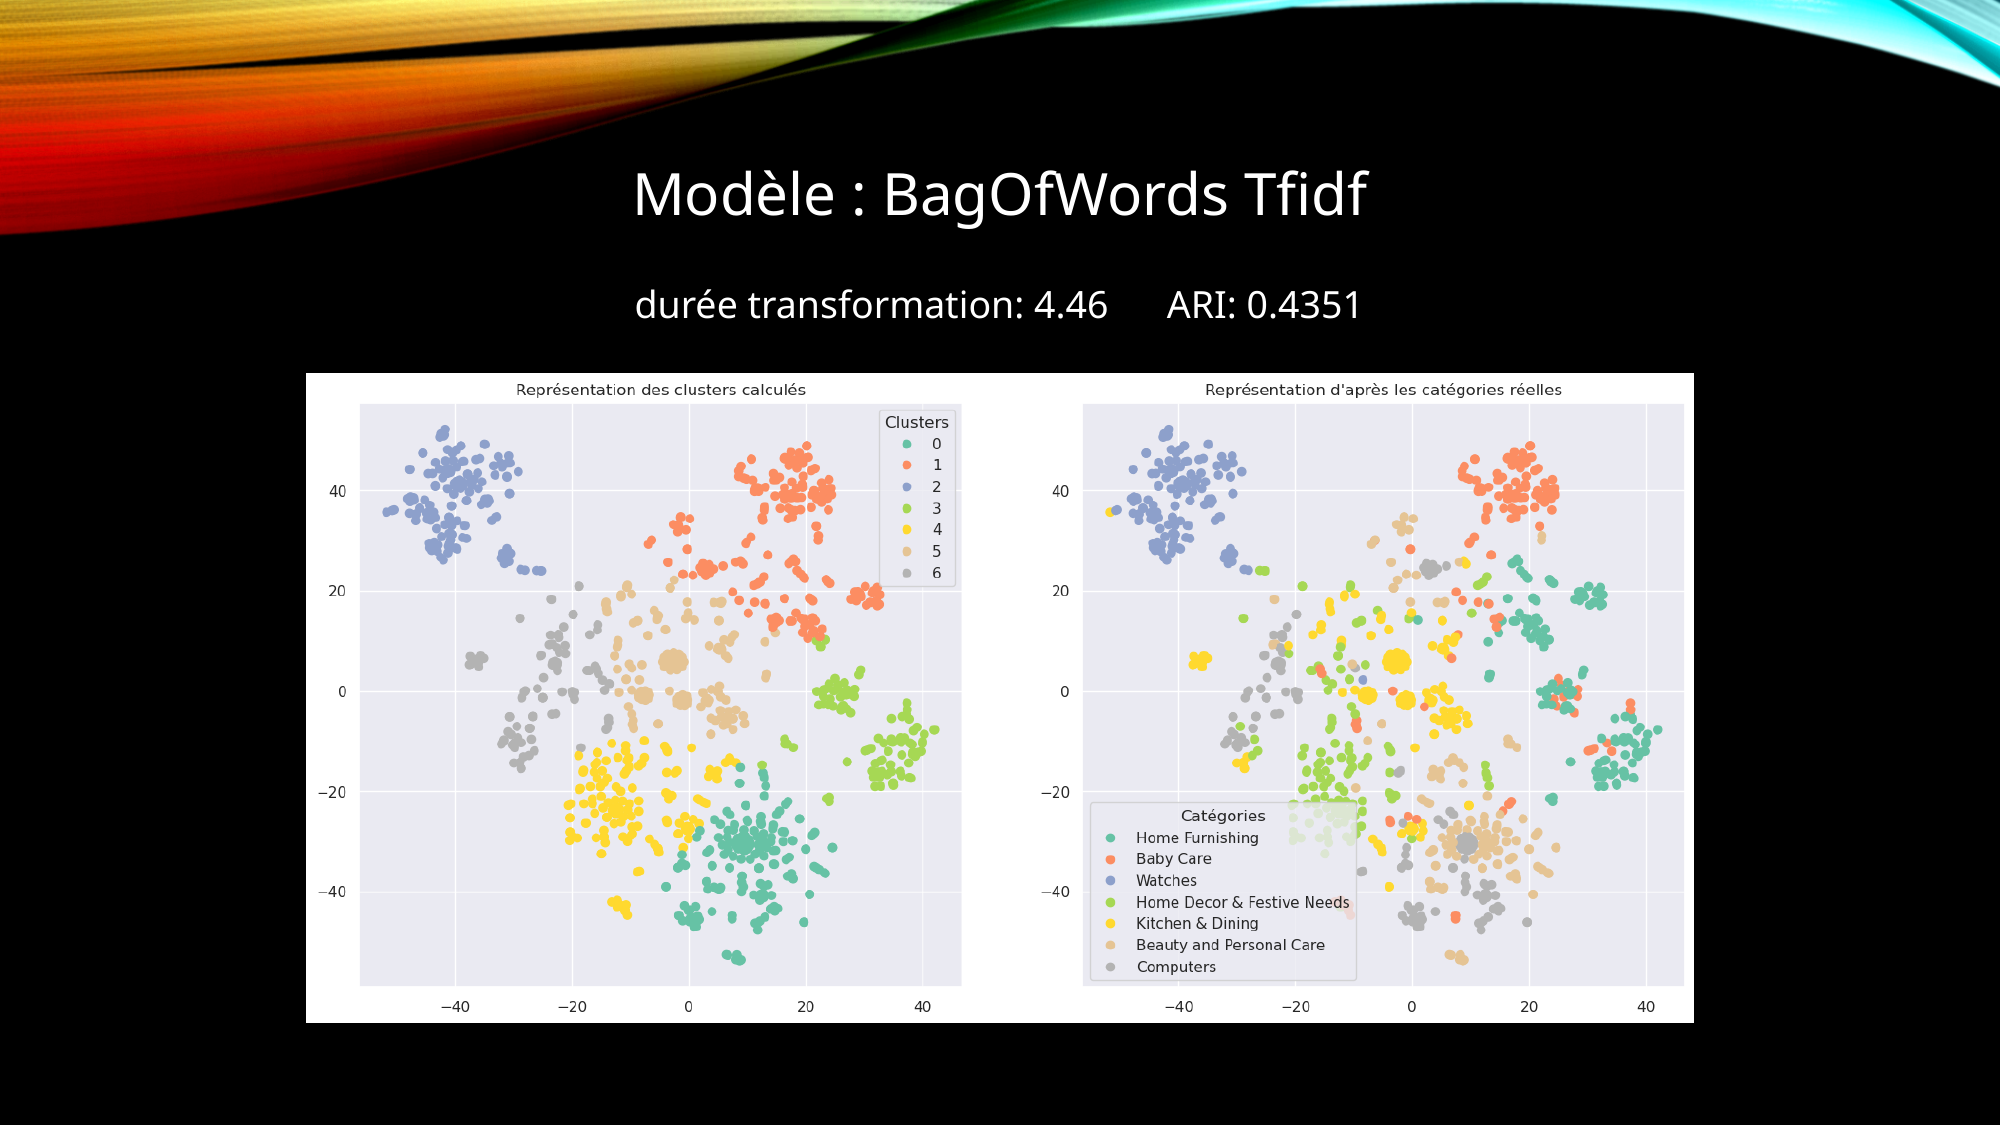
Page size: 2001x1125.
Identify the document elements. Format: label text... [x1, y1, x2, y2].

text_box Modèle : BagOfWords Tfidf [617, 149, 1383, 235]
text_box durée transformation: 4.46 ARI: 0.4351 [619, 273, 1380, 334]
picture [305, 372, 1695, 1024]
picture [0, 0, 2000, 237]
